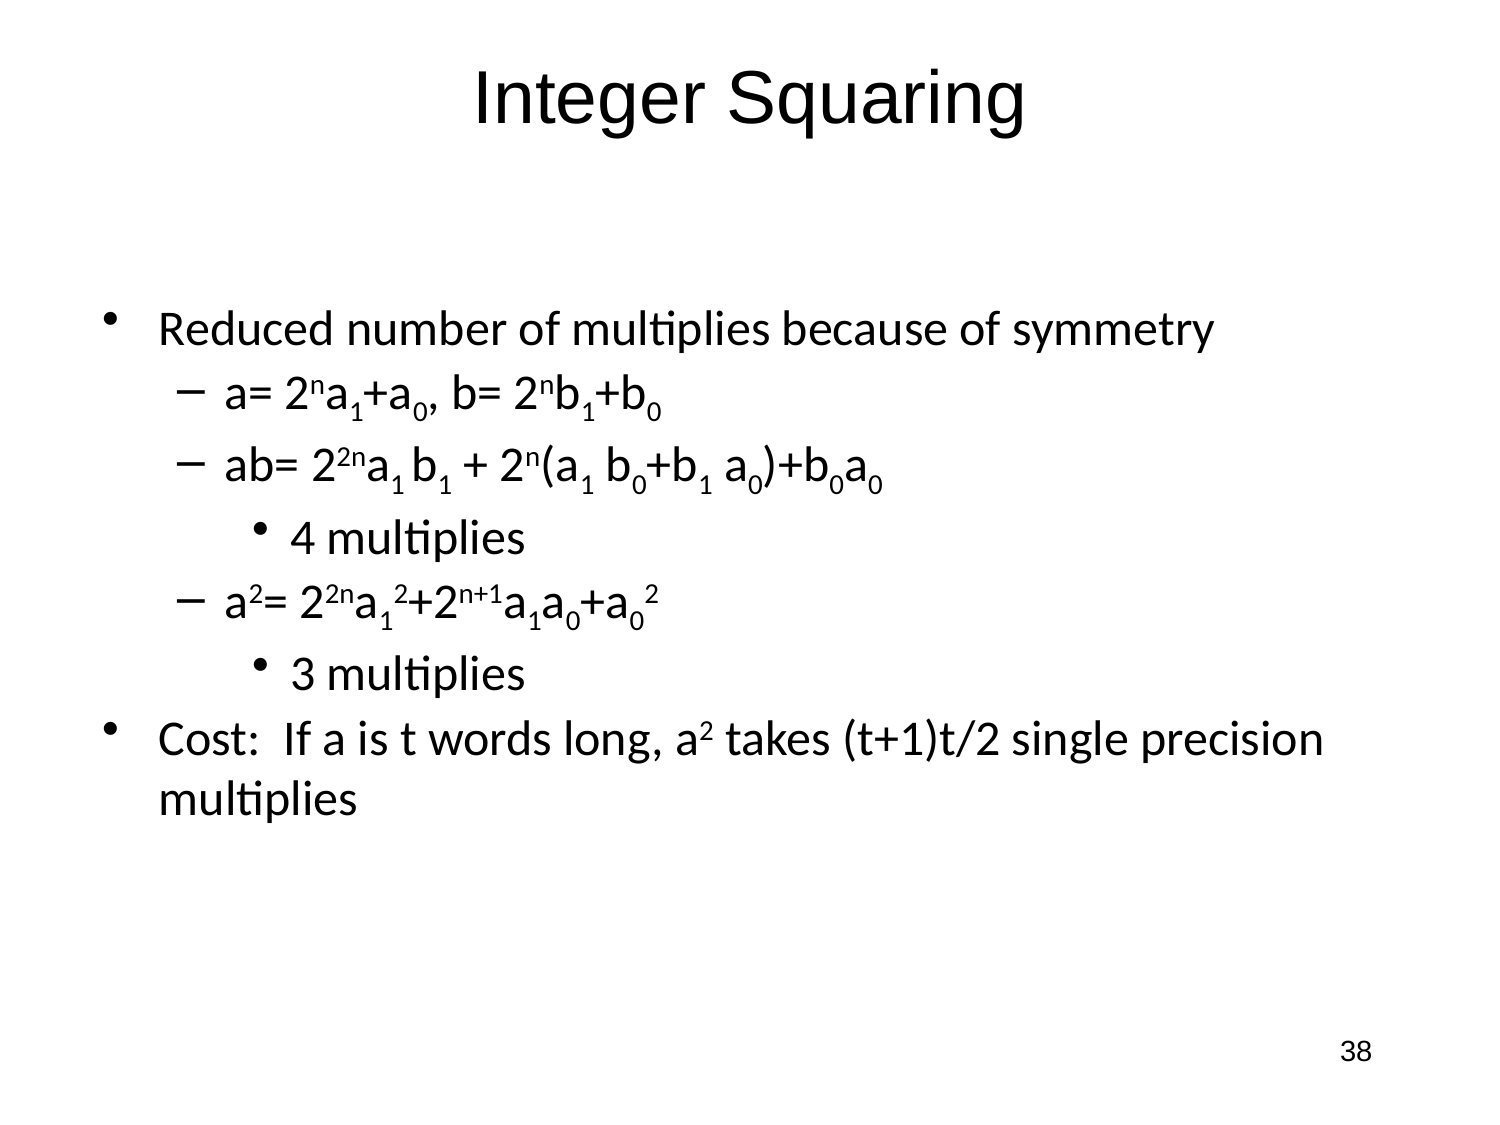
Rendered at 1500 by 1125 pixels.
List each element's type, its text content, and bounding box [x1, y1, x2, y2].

title Integer Squaring [112, 24, 1388, 163]
list Reduced number of multiplies because of symmetry a= 2na1+a0, b= 2nb1+b0 ab= 22na1 b1 + 2n(a1 b0+b1 a0)+b0a0 4 multiplies a2= 22na12+2n+1a1a0+a02 3 multiplies Cost: If a is t words long, a2 takes (t+1)t/2 single precision multiplies [87, 287, 1413, 1026]
slide_number 38 [1074, 1026, 1388, 1101]
